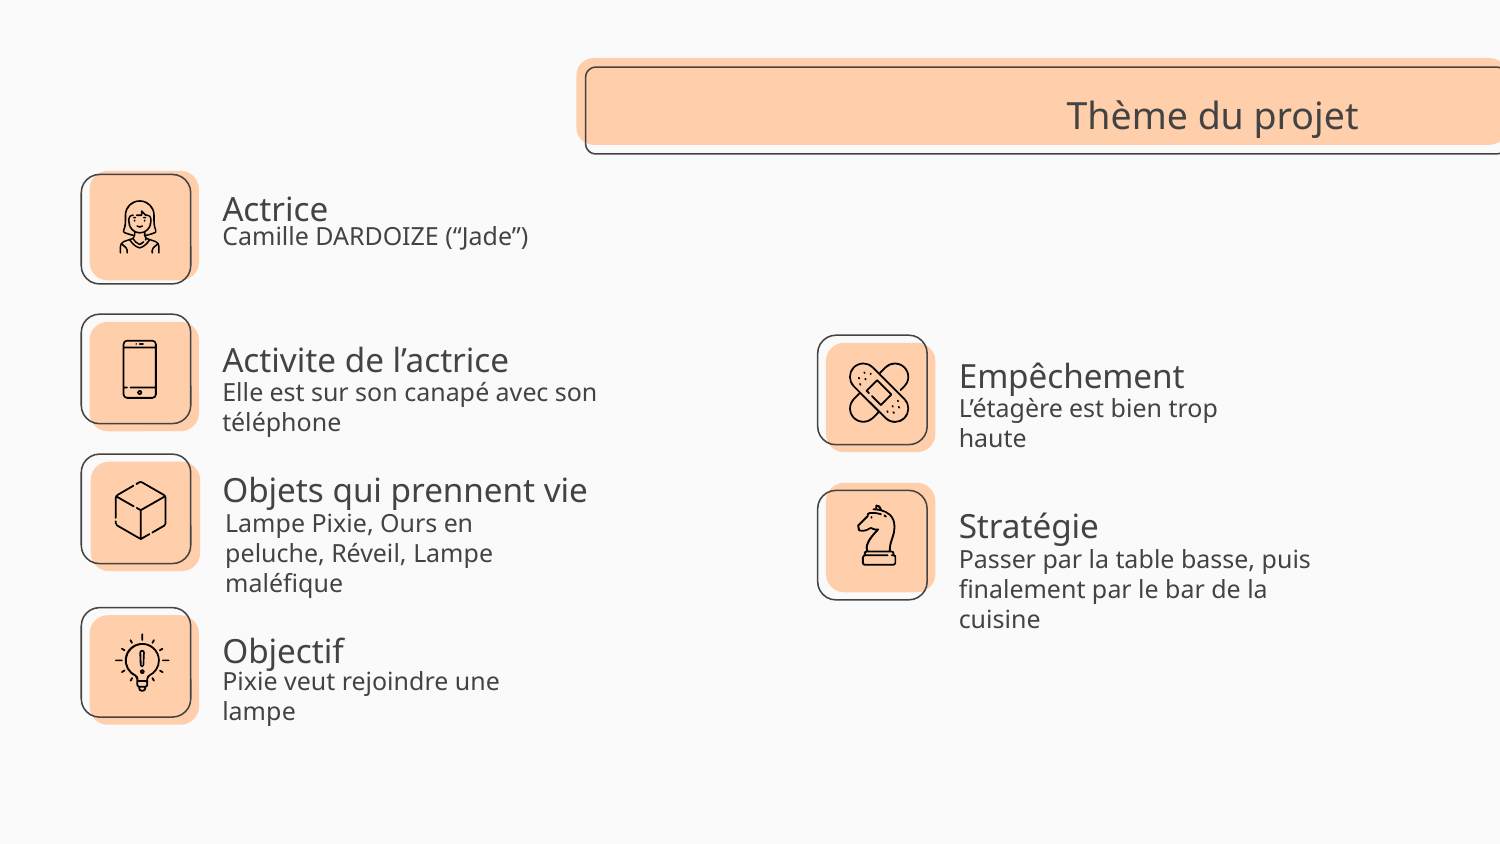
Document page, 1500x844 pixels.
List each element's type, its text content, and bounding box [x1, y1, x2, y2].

title Thème du projet [849, 75, 1374, 154]
text_box [81, 454, 191, 564]
text_box [81, 314, 191, 424]
text_box [829, 344, 936, 453]
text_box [114, 633, 170, 692]
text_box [847, 362, 912, 424]
text_box [91, 323, 200, 432]
text_box [817, 335, 928, 445]
subtitle Elle est sur son canapé avec son téléphone [207, 361, 691, 424]
subtitle Camille DARDOIZE (“Jade”) [207, 205, 557, 261]
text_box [119, 199, 161, 254]
text_box Lampe Pixie, Ours en peluche, Réveil, Lampe maléfique [210, 492, 560, 567]
text_box [829, 482, 936, 590]
text_box Objectif [207, 622, 624, 686]
text_box Empêchement [943, 347, 1361, 411]
text_box Stratégie [943, 497, 1361, 528]
text_box [92, 617, 200, 725]
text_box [122, 339, 157, 400]
text_box [81, 607, 191, 718]
text_box Passer par la table basse, puis finalement par le bar de la cuisine [943, 528, 1361, 603]
text_box [97, 170, 200, 280]
text_box Objets qui prennent vie [207, 461, 624, 525]
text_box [856, 504, 897, 566]
text_box [817, 490, 928, 600]
title Activite de l’actrice [207, 331, 624, 361]
title Actrice [207, 179, 624, 243]
text_box [81, 174, 191, 284]
text_box Pixie veut rejoindre une lampe [207, 650, 572, 699]
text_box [114, 480, 167, 541]
text_box L’étagère est bien trop haute [943, 377, 1293, 433]
text_box [93, 463, 201, 572]
